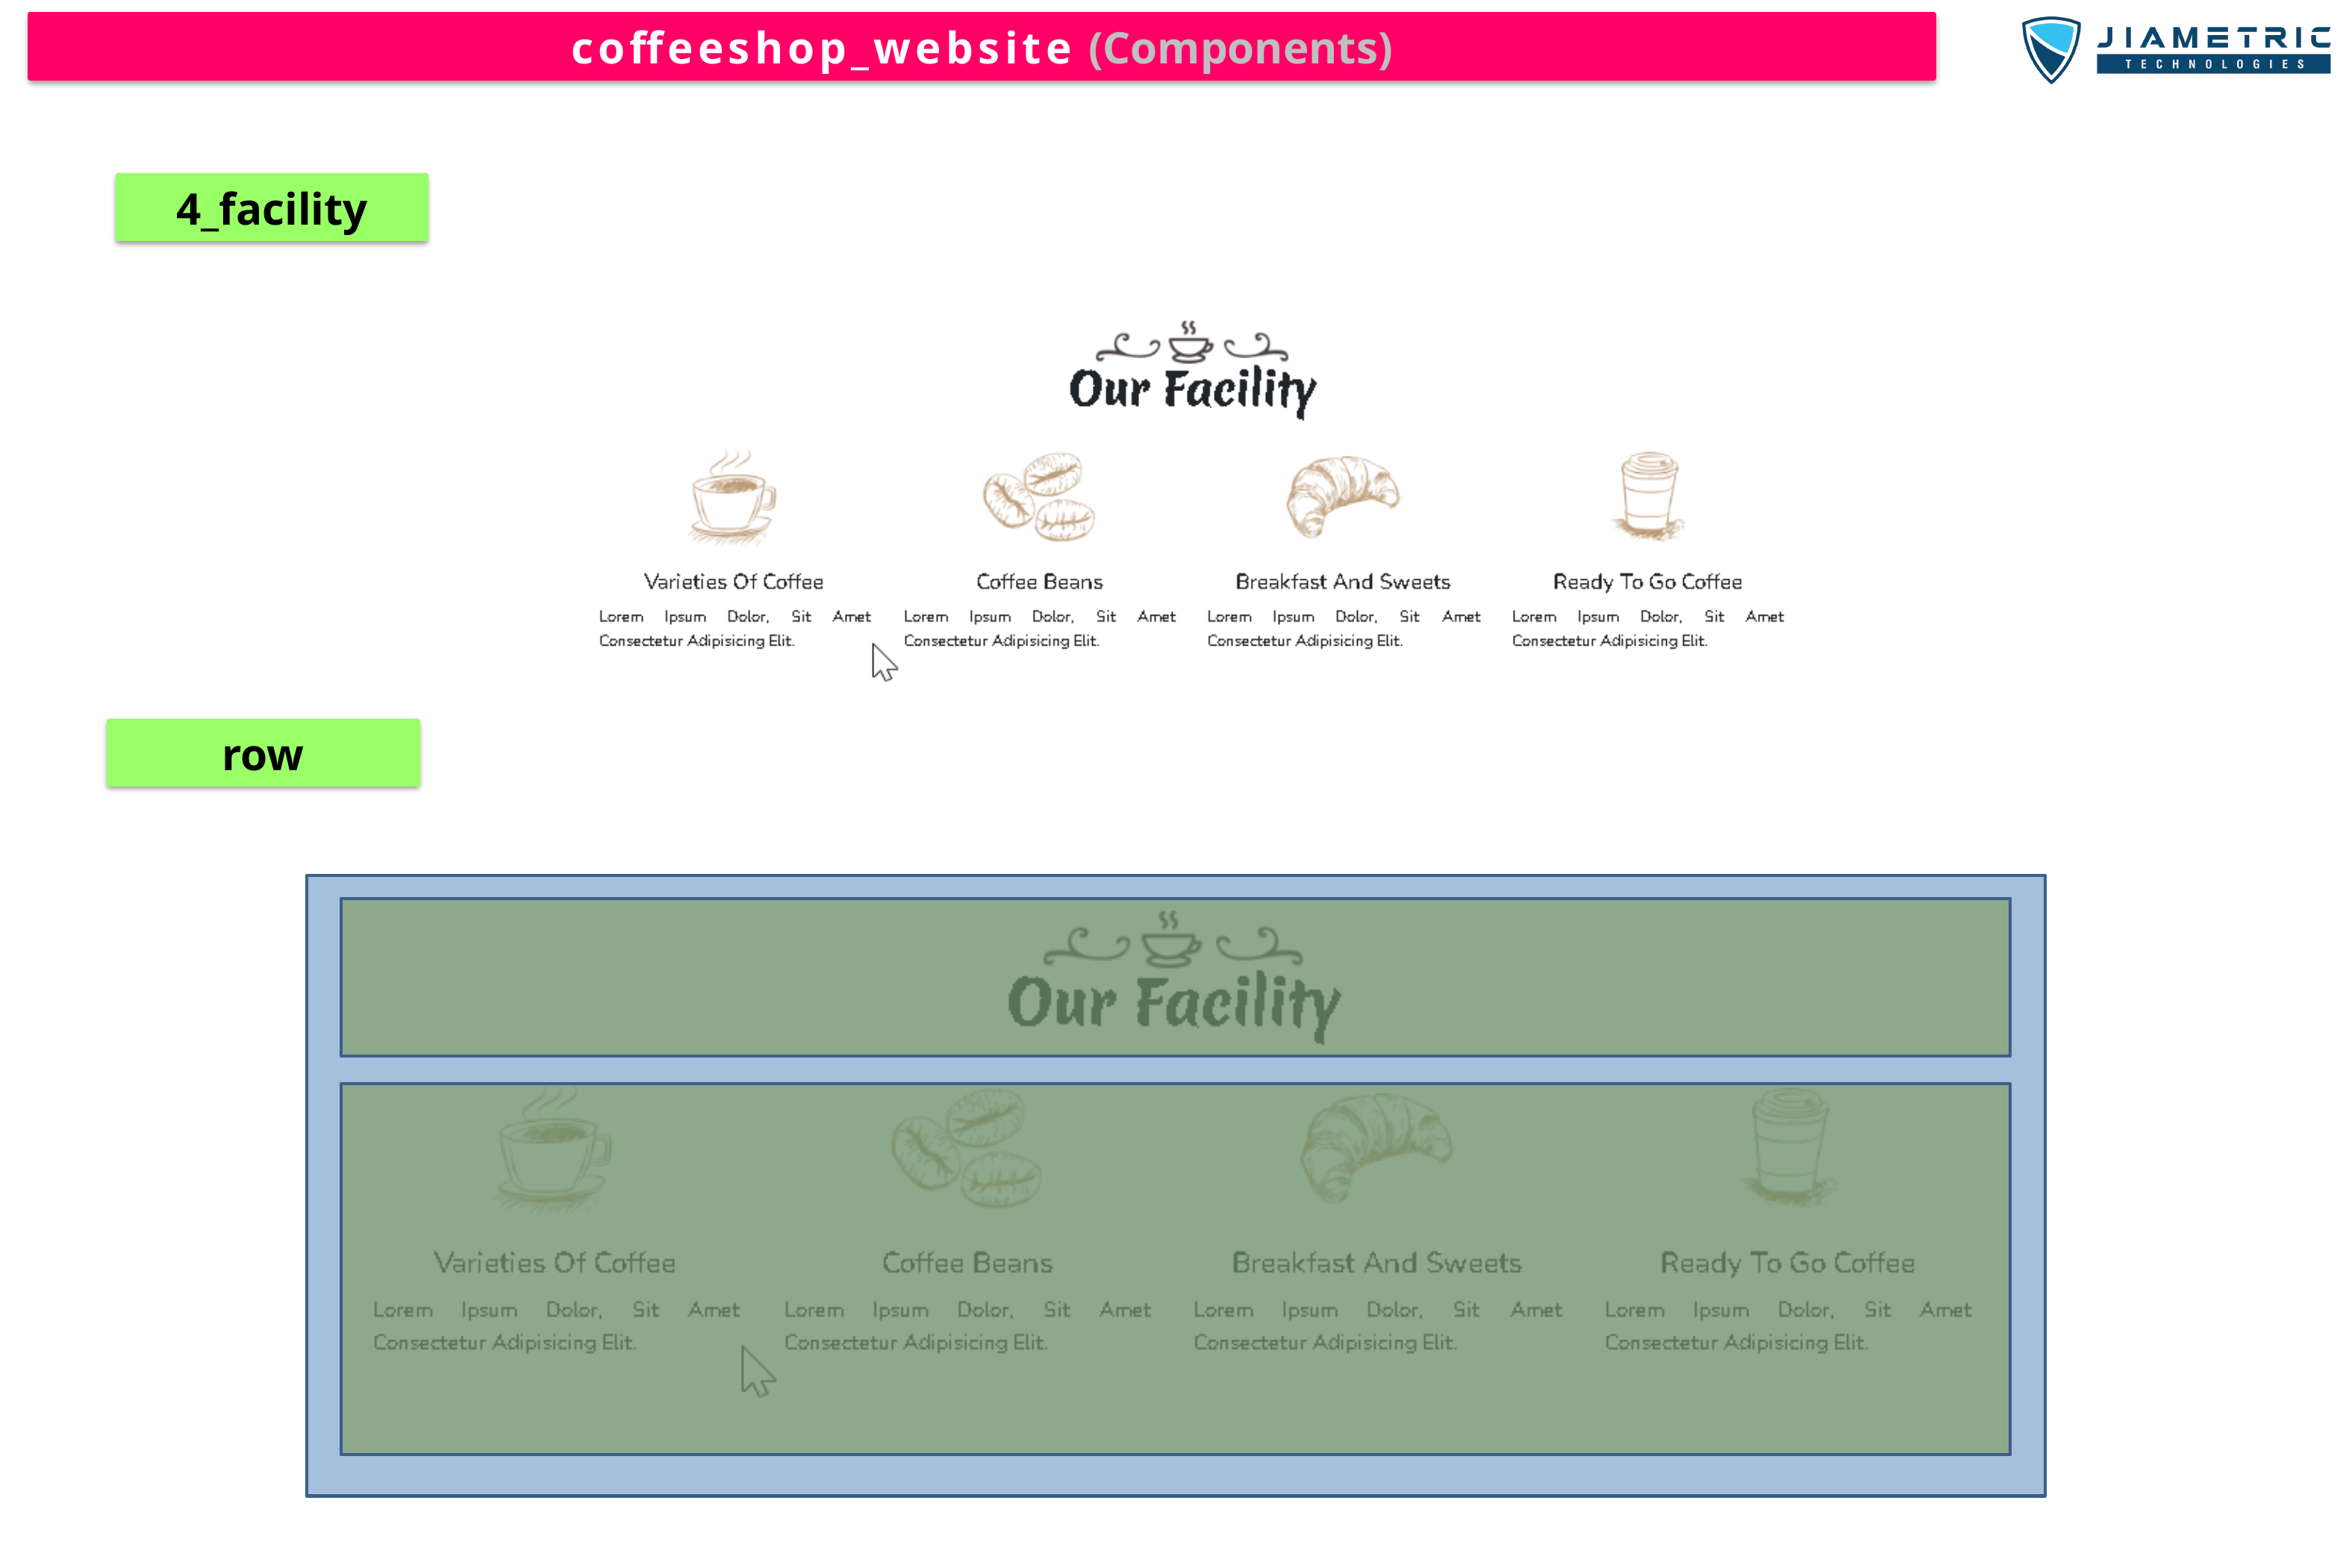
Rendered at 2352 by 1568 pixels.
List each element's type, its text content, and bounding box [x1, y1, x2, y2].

picture [2022, 16, 2331, 85]
picture [306, 875, 2045, 1414]
picture [549, 294, 1838, 693]
text_box [340, 1422, 2012, 1456]
text_box [305, 1420, 2047, 1498]
text_box coffeeshop_website (Components) [28, 12, 1936, 81]
text_box 4_facility [116, 173, 428, 241]
text_box row [107, 719, 420, 787]
